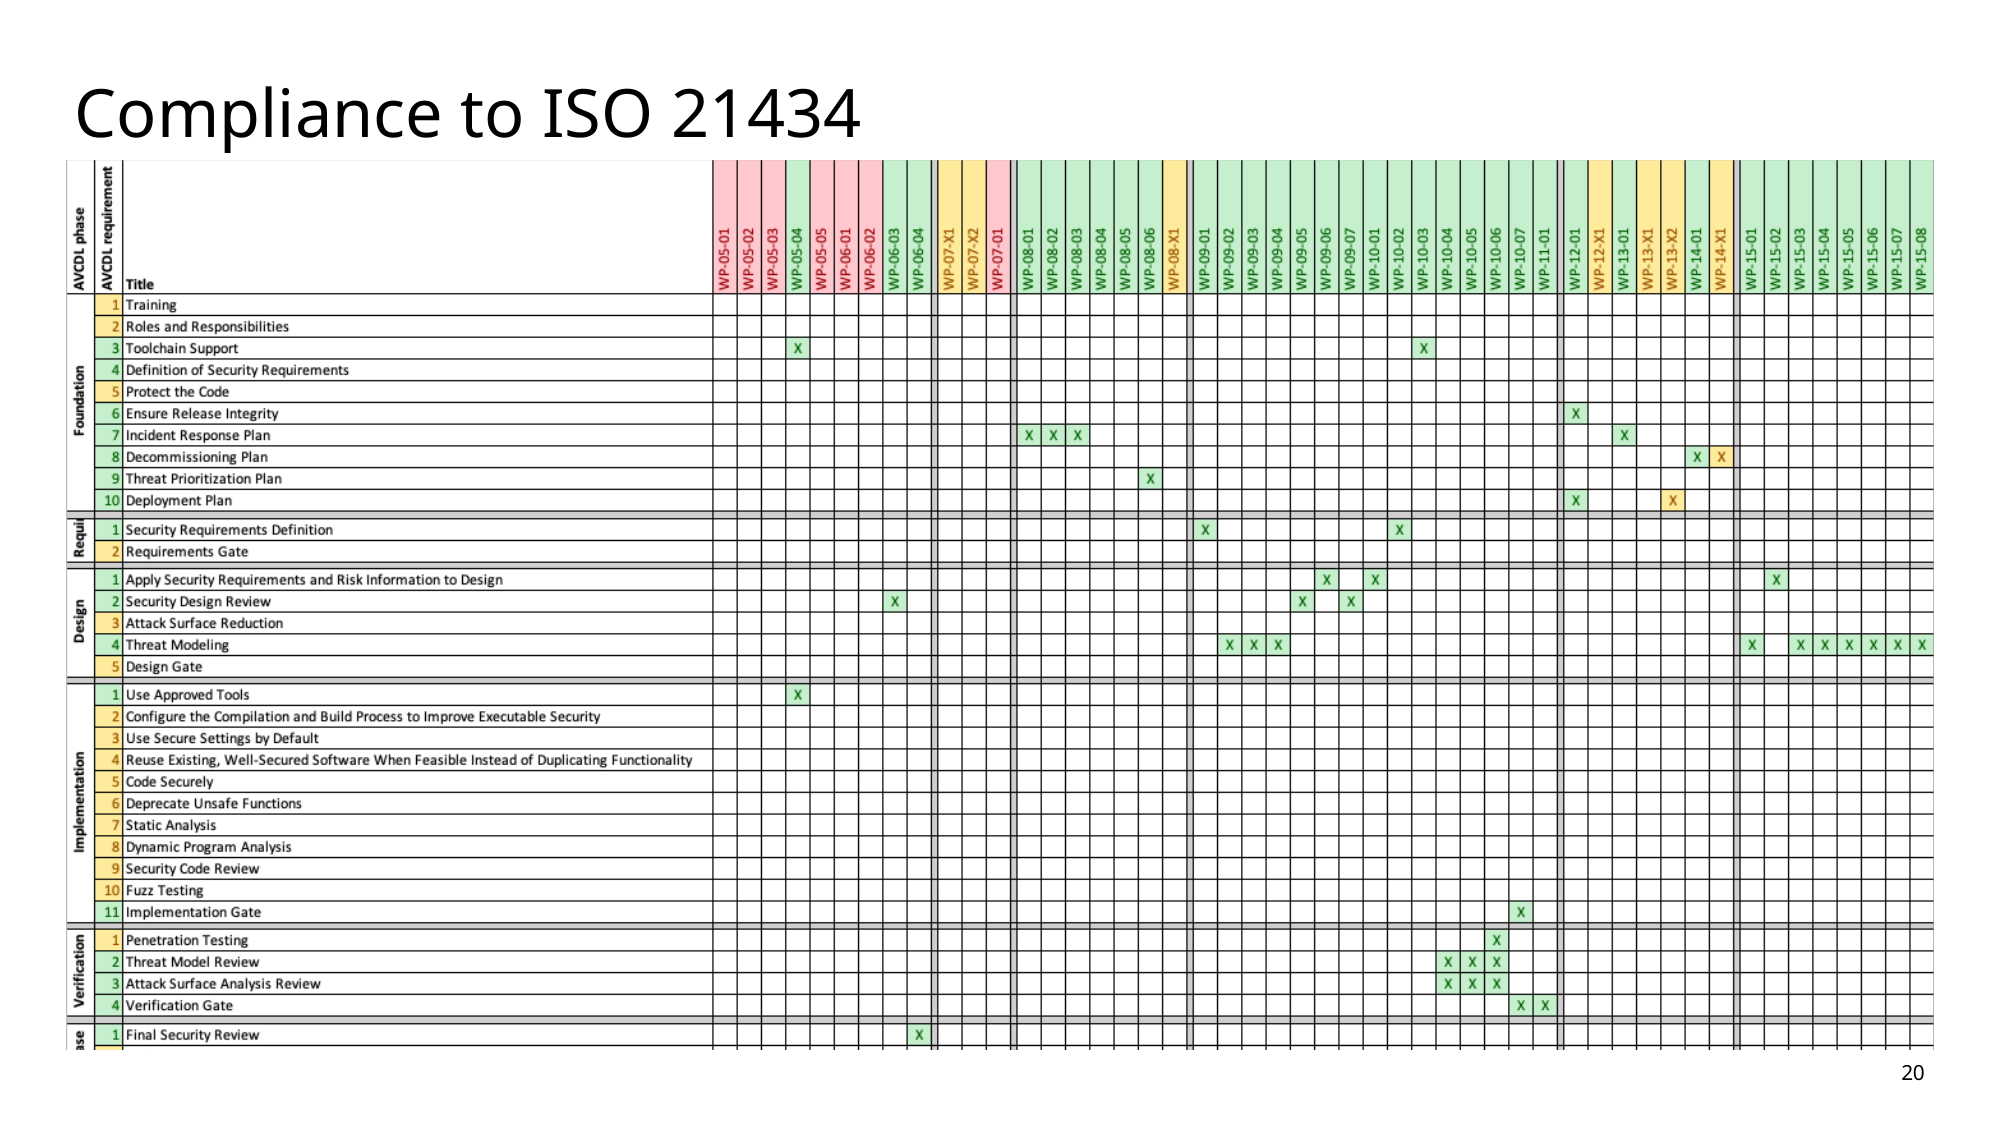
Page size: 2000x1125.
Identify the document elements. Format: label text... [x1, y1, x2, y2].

picture [65, 159, 1934, 1050]
title Compliance to ISO 21434 [74, 75, 1538, 159]
slide_number 20 [1876, 1061, 1925, 1088]
